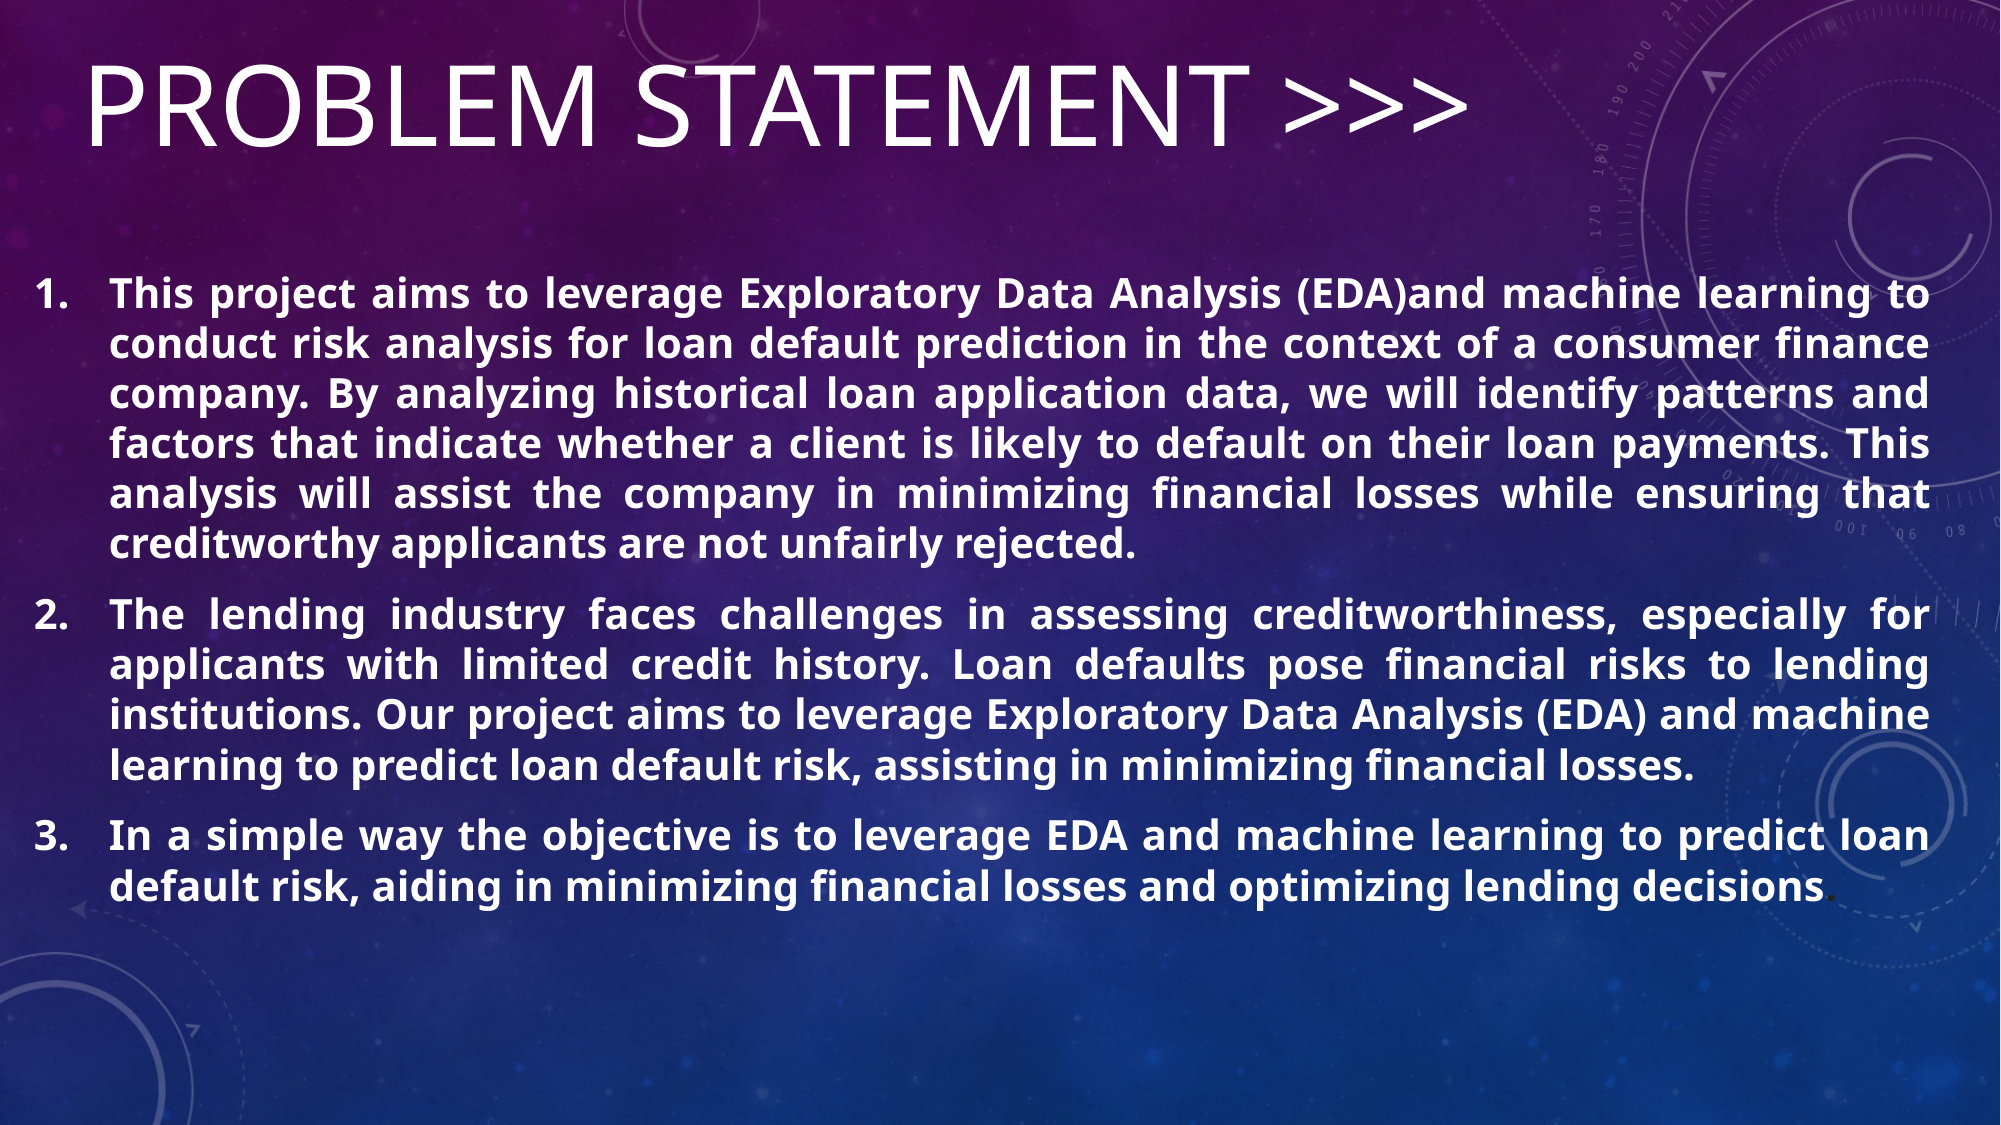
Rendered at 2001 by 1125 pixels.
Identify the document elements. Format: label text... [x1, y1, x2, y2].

title Problem Statement >>> [66, 15, 1933, 187]
picture [0, 0, 2001, 1125]
list This project aims to leverage Exploratory Data Analysis (EDA)and machine learning to conduct risk analysis for loan default prediction in the context of a consumer finance company. By analyzing historical loan application data, we will identify patterns and factors that indicate whether a client is likely to default on their loan payments. This analysis will assist the company in minimizing financial losses while ensuring that creditworthy applicants are not unfairly rejected. The lending industry faces challenges in assessing creditworthiness, especially for applicants with limited credit history. Loan defaults pose financial risks to lending institutions. Our project aims to leverage Exploratory Data Analysis (EDA) and machine learning to predict loan default risk, assisting in minimizing financial losses. In a simple way the objective is to leverage EDA and machine learning to predict loan default risk, aiding in minimizing financial losses and optimizing lending decisions. [18, 198, 1947, 1125]
